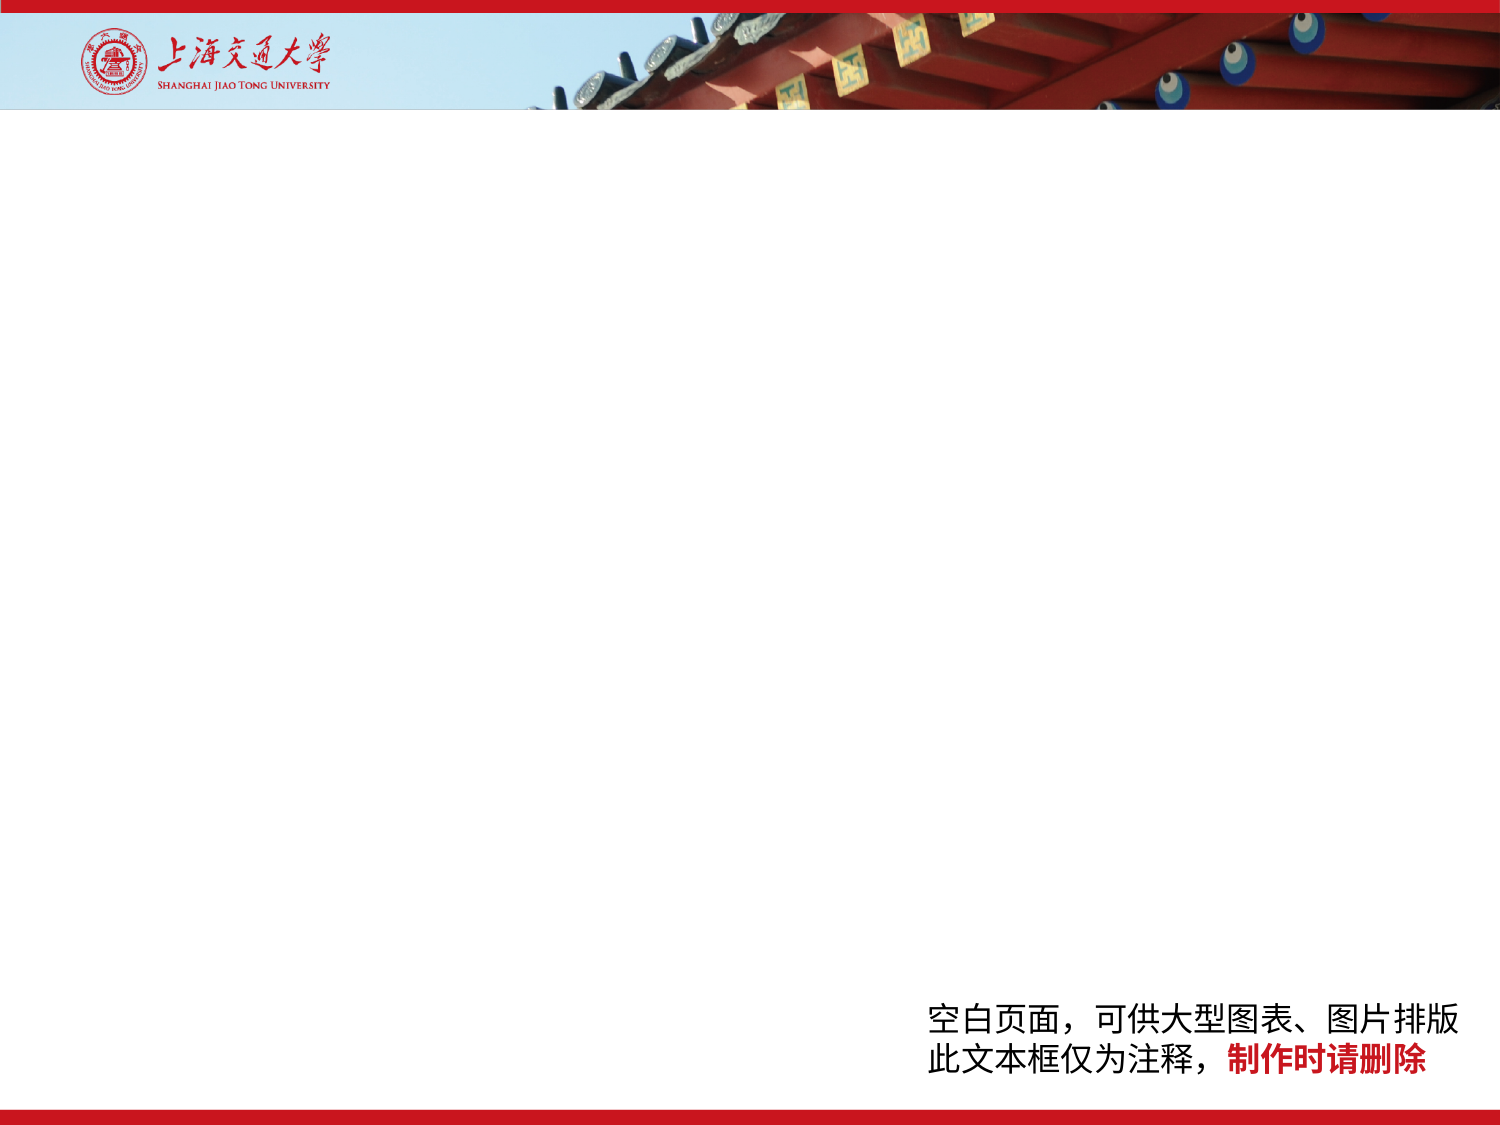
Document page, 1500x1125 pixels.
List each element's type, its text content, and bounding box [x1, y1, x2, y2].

picture [0, 0, 1500, 110]
text_box 空白页面，可供大型图表、图片排版 此文本框仅为注释，制作时请删除 [913, 990, 1475, 1086]
